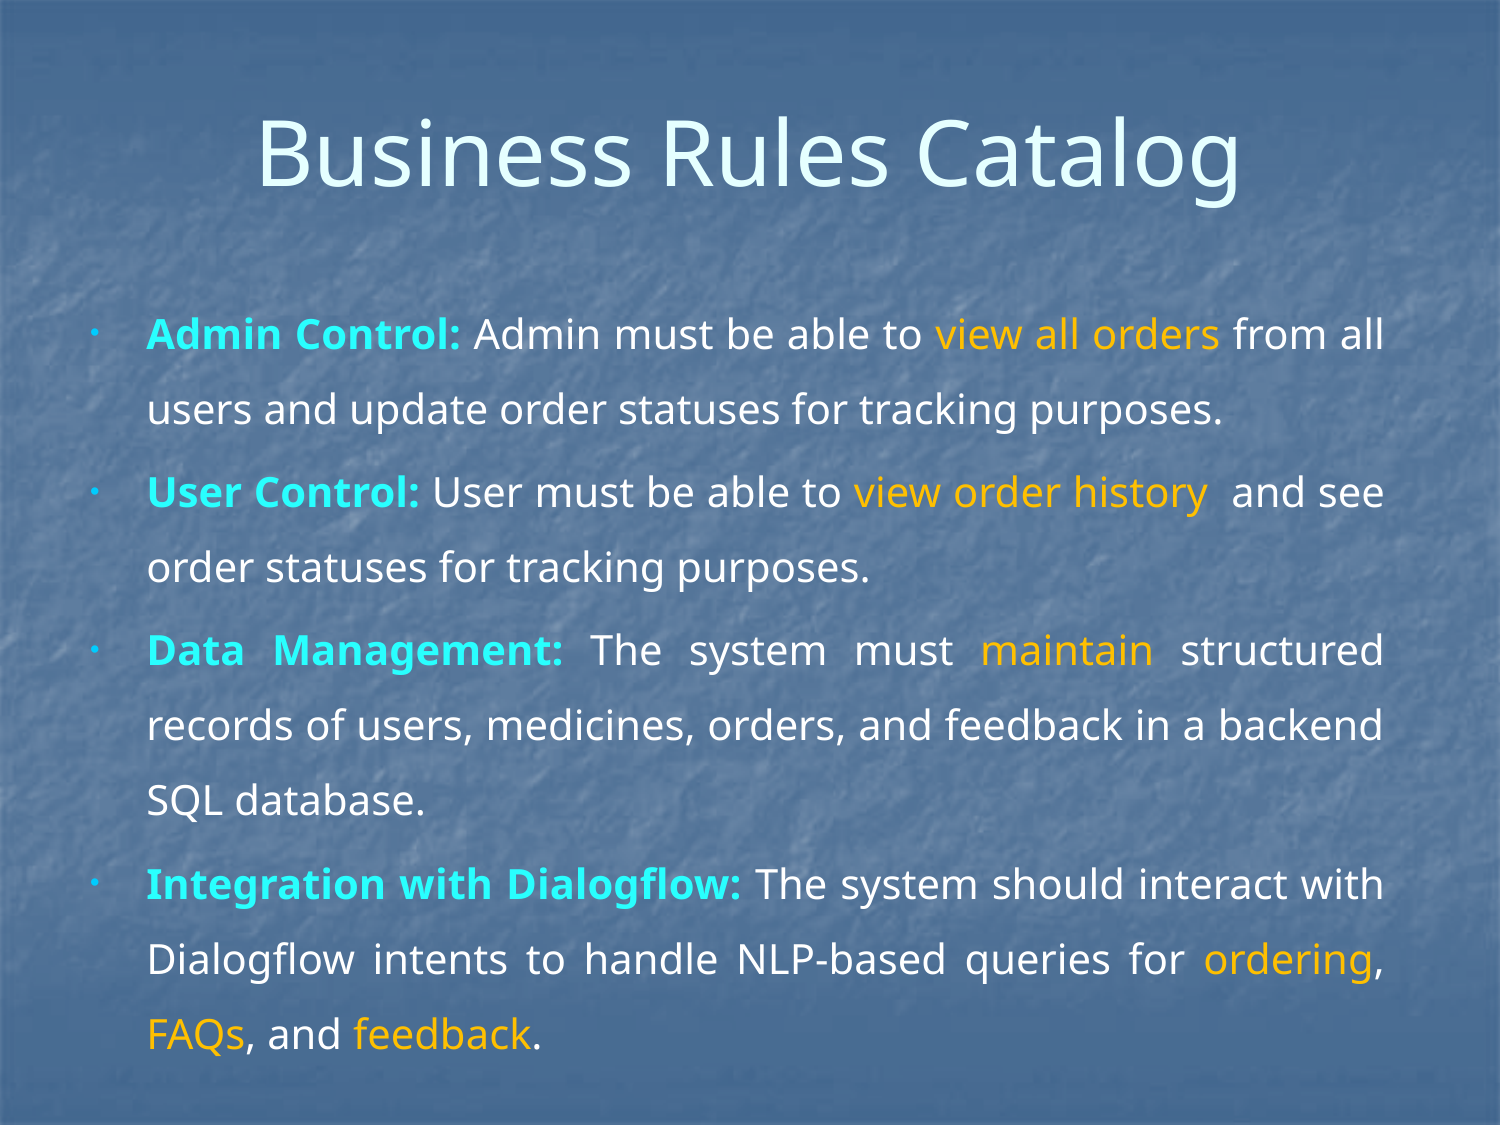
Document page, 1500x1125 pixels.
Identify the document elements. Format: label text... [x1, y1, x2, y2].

title Business Rules Catalog [112, 0, 1388, 274]
subtitle Admin Control: Admin must be able to view all orders from all users and update order statuses for tracking purposes. User Control: User must be able to view order history and see order statuses for tracking purposes. Data Management: The system must maintain structured records of users, medicines, orders, and feedback in a backend SQL database. Integration with Dialogflow: The system should interact with Dialogflow intents to handle NLP-based queries for ordering, FAQs, and feedback. [74, 274, 1401, 663]
